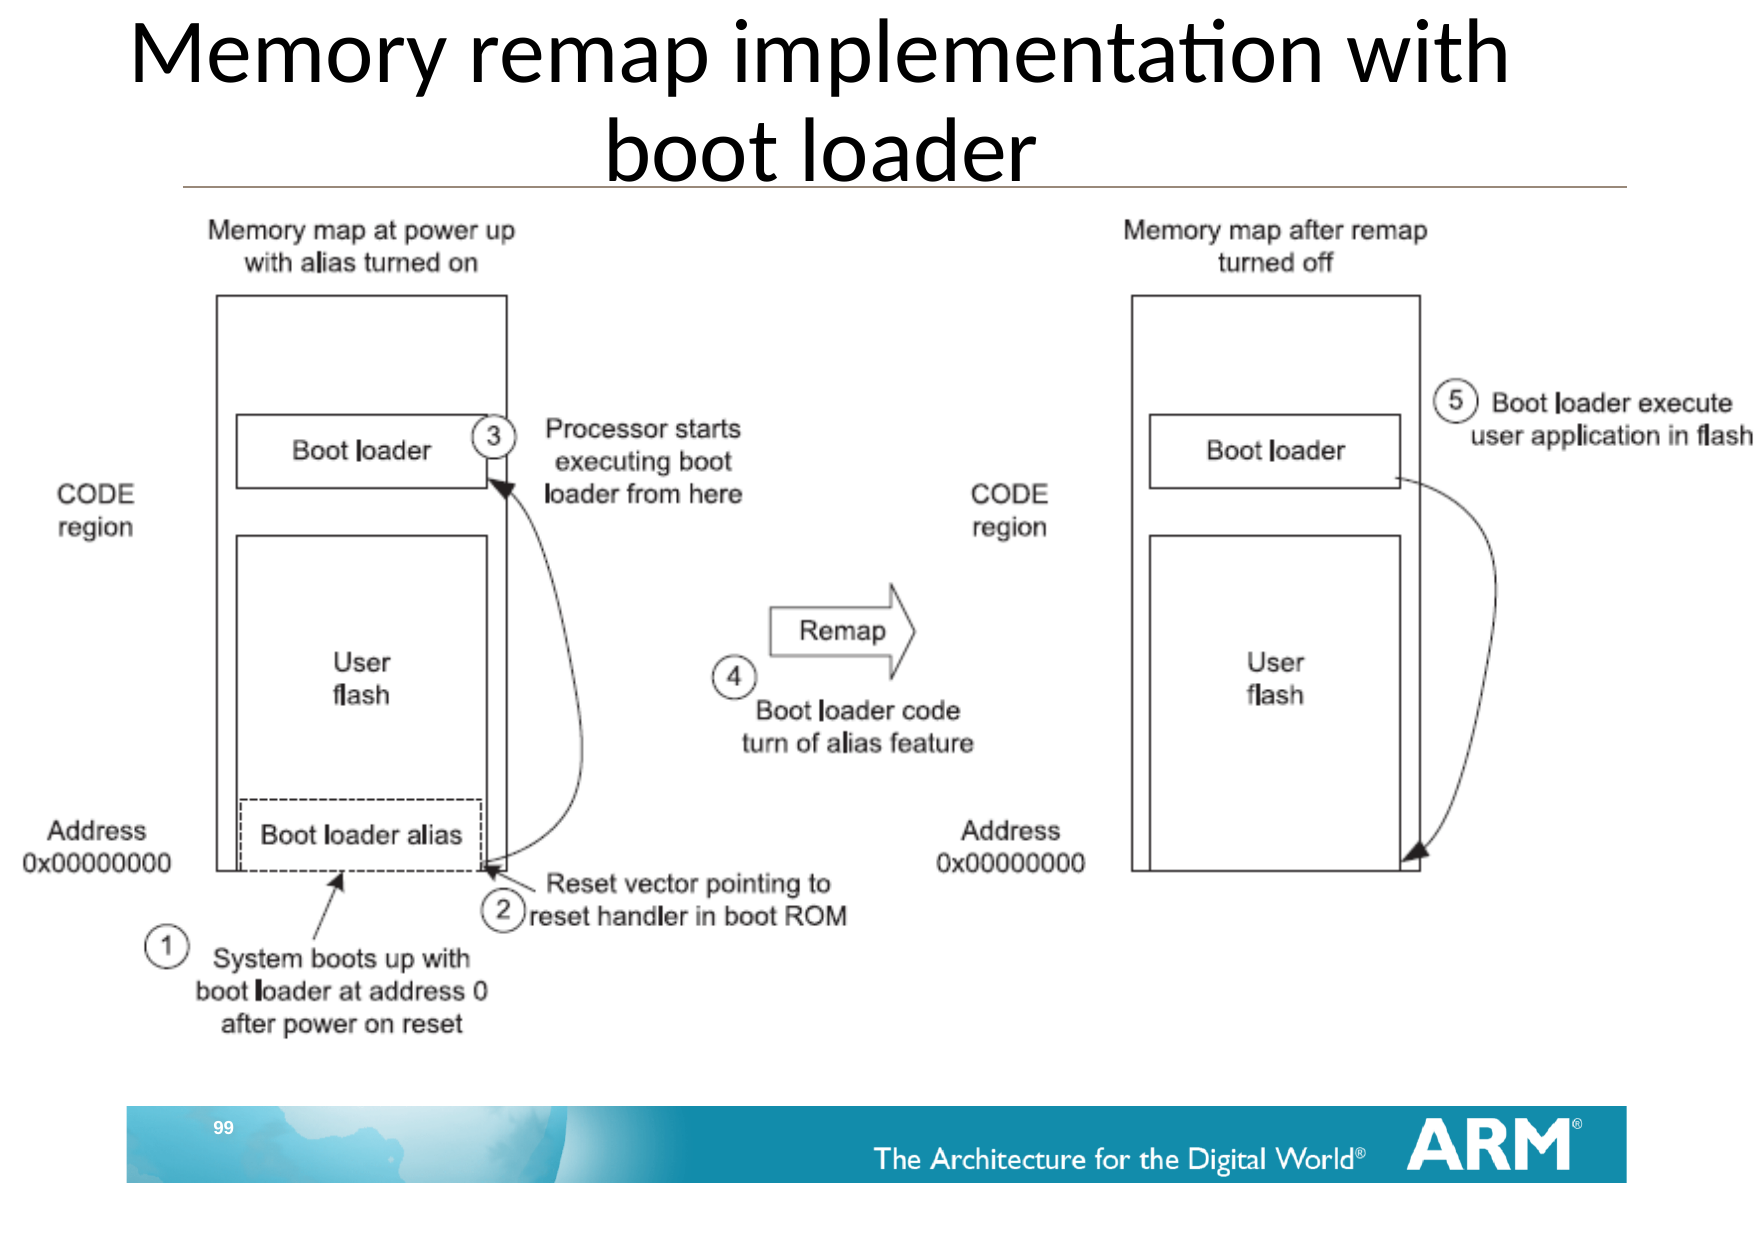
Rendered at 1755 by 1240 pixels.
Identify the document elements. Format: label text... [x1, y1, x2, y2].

title Memory remap implementation with boot loader [50, 3, 1593, 95]
slide_number 99 [198, 1115, 287, 1176]
picture [0, 206, 1755, 1047]
picture [126, 1106, 1627, 1183]
